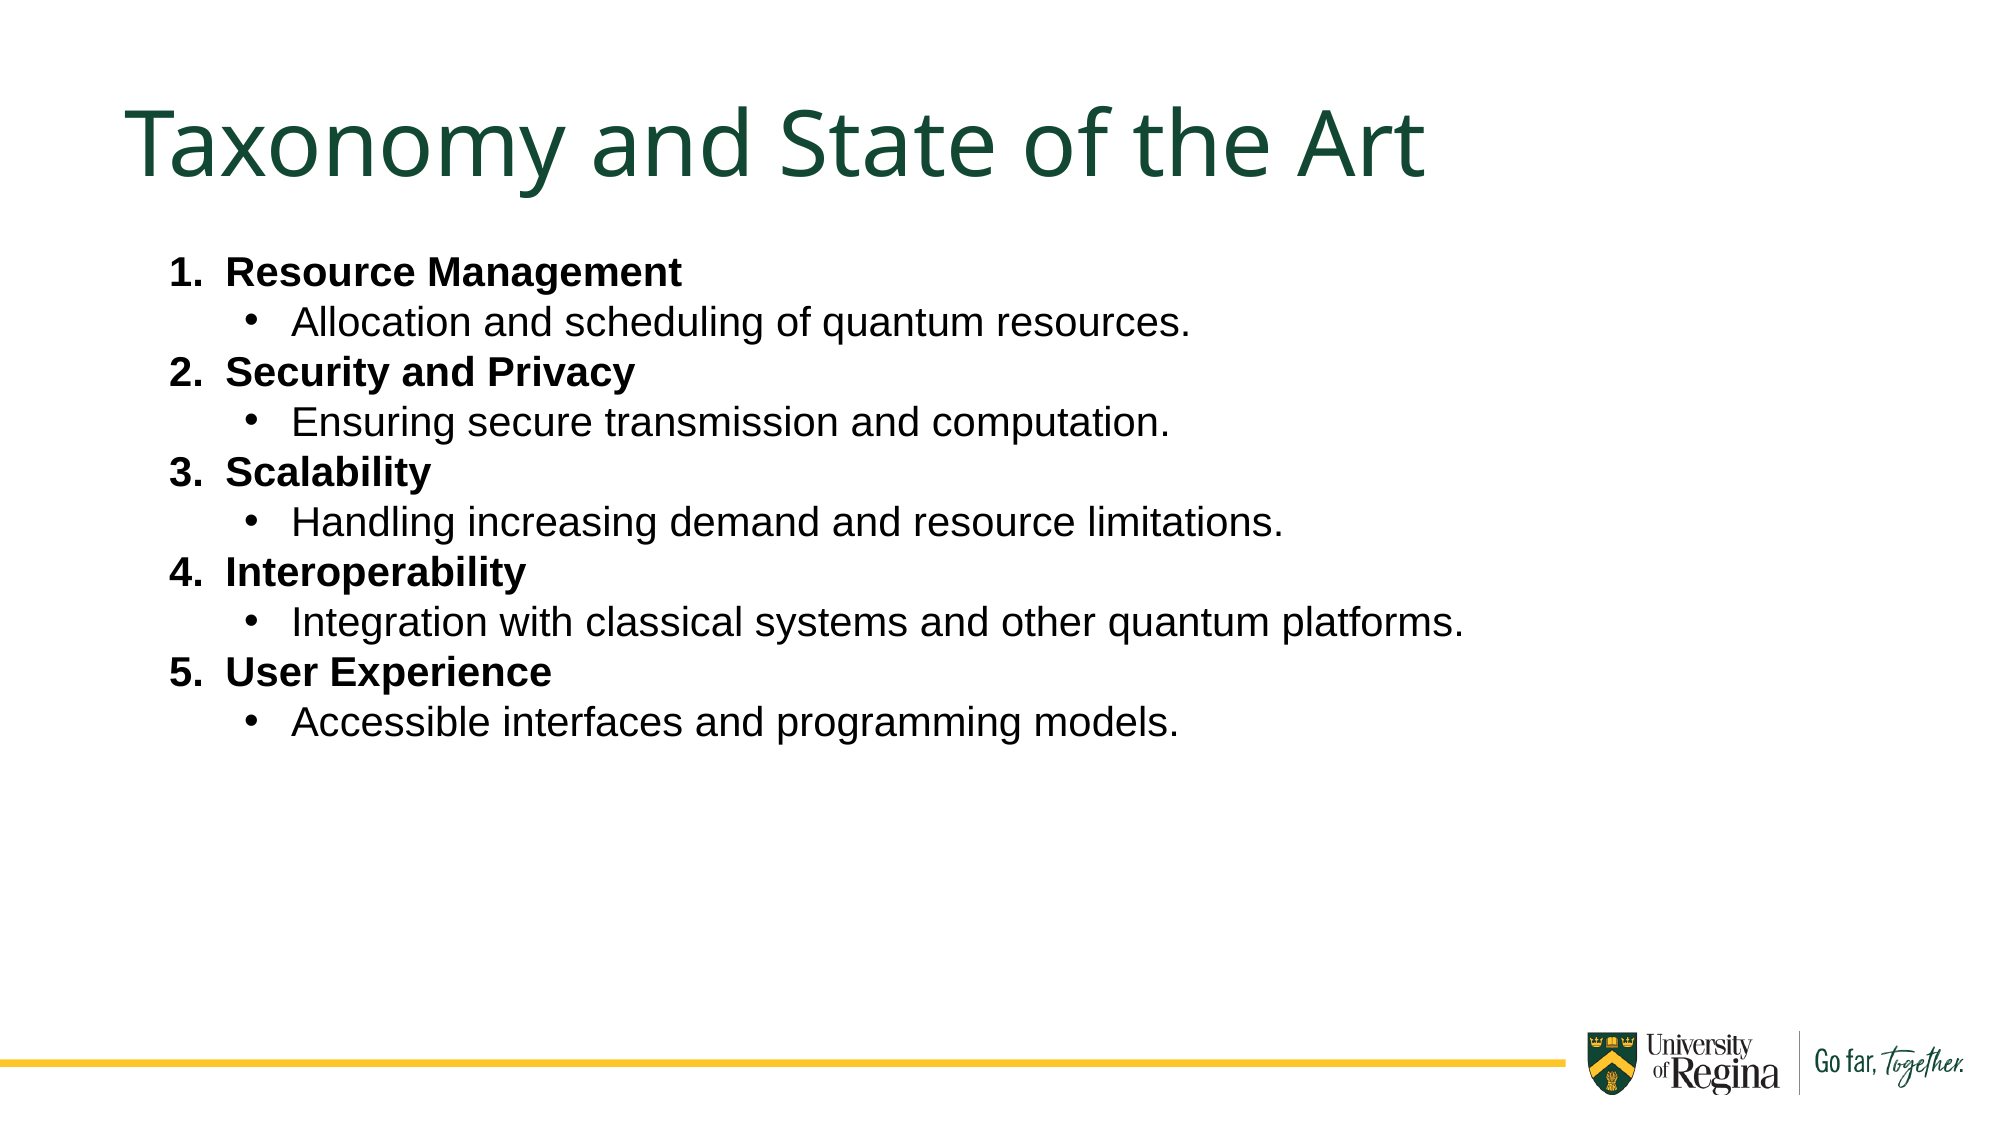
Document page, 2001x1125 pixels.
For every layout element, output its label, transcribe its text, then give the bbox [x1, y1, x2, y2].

text_box [109, 234, 1871, 991]
text_box Resource Management Allocation and scheduling of quantum resources. Security and Privacy Ensuring secure transmission and computation. Scalability Handling increasing demand and resource limitations. Interoperability Integration with classical systems and other quantum platforms. User Experience Accessible interfaces and programming models. [154, 237, 1775, 798]
list Taxonomy and State of the Art [109, 89, 1891, 213]
